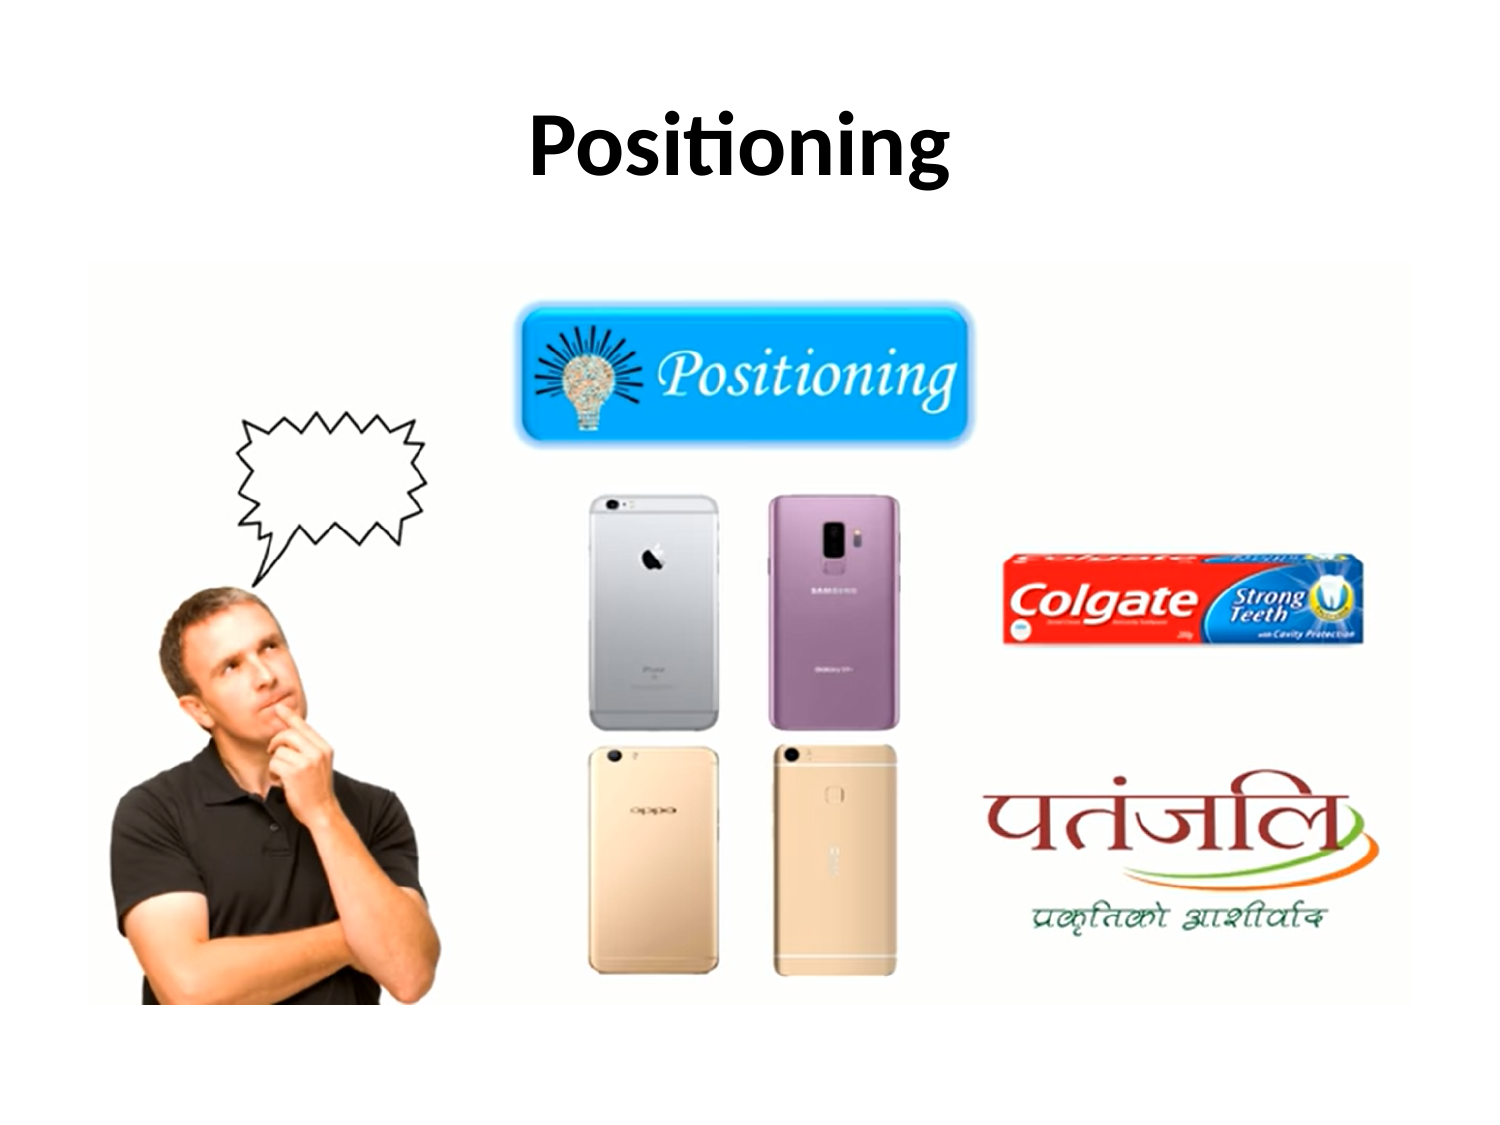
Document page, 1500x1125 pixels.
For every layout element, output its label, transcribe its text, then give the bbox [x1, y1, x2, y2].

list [89, 262, 1411, 1006]
title Positioning [75, 45, 1425, 233]
